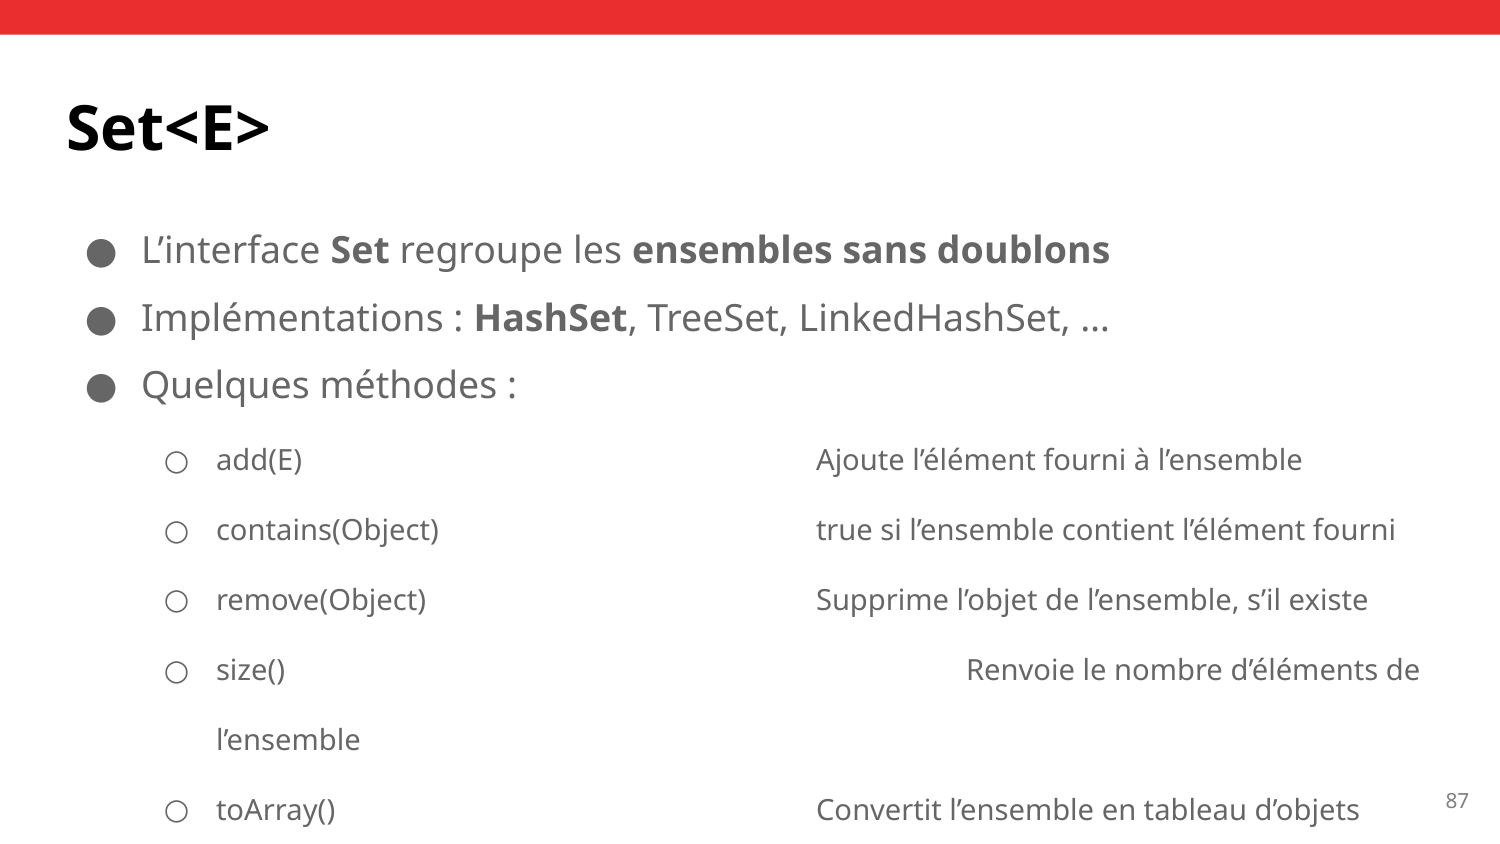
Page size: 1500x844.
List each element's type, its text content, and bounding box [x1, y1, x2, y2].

list L’interface Set regroupe les ensembles sans doublons Implémentations : HashSet, TreeSet, LinkedHashSet, … Quelques méthodes : add(E) Ajoute l’élément fourni à l’ensemble contains(Object) true si l’ensemble contient l’élément fourni remove(Object) Supprime l’objet de l’ensemble, s’il existe size() Renvoie le nombre d’éléments de l’ensemble toArray() Convertit l’ensemble en tableau d’objets (Object[]) [51, 189, 1449, 745]
slide_number ‹#› [1394, 769, 1484, 834]
title Set<E> [51, 72, 1449, 176]
